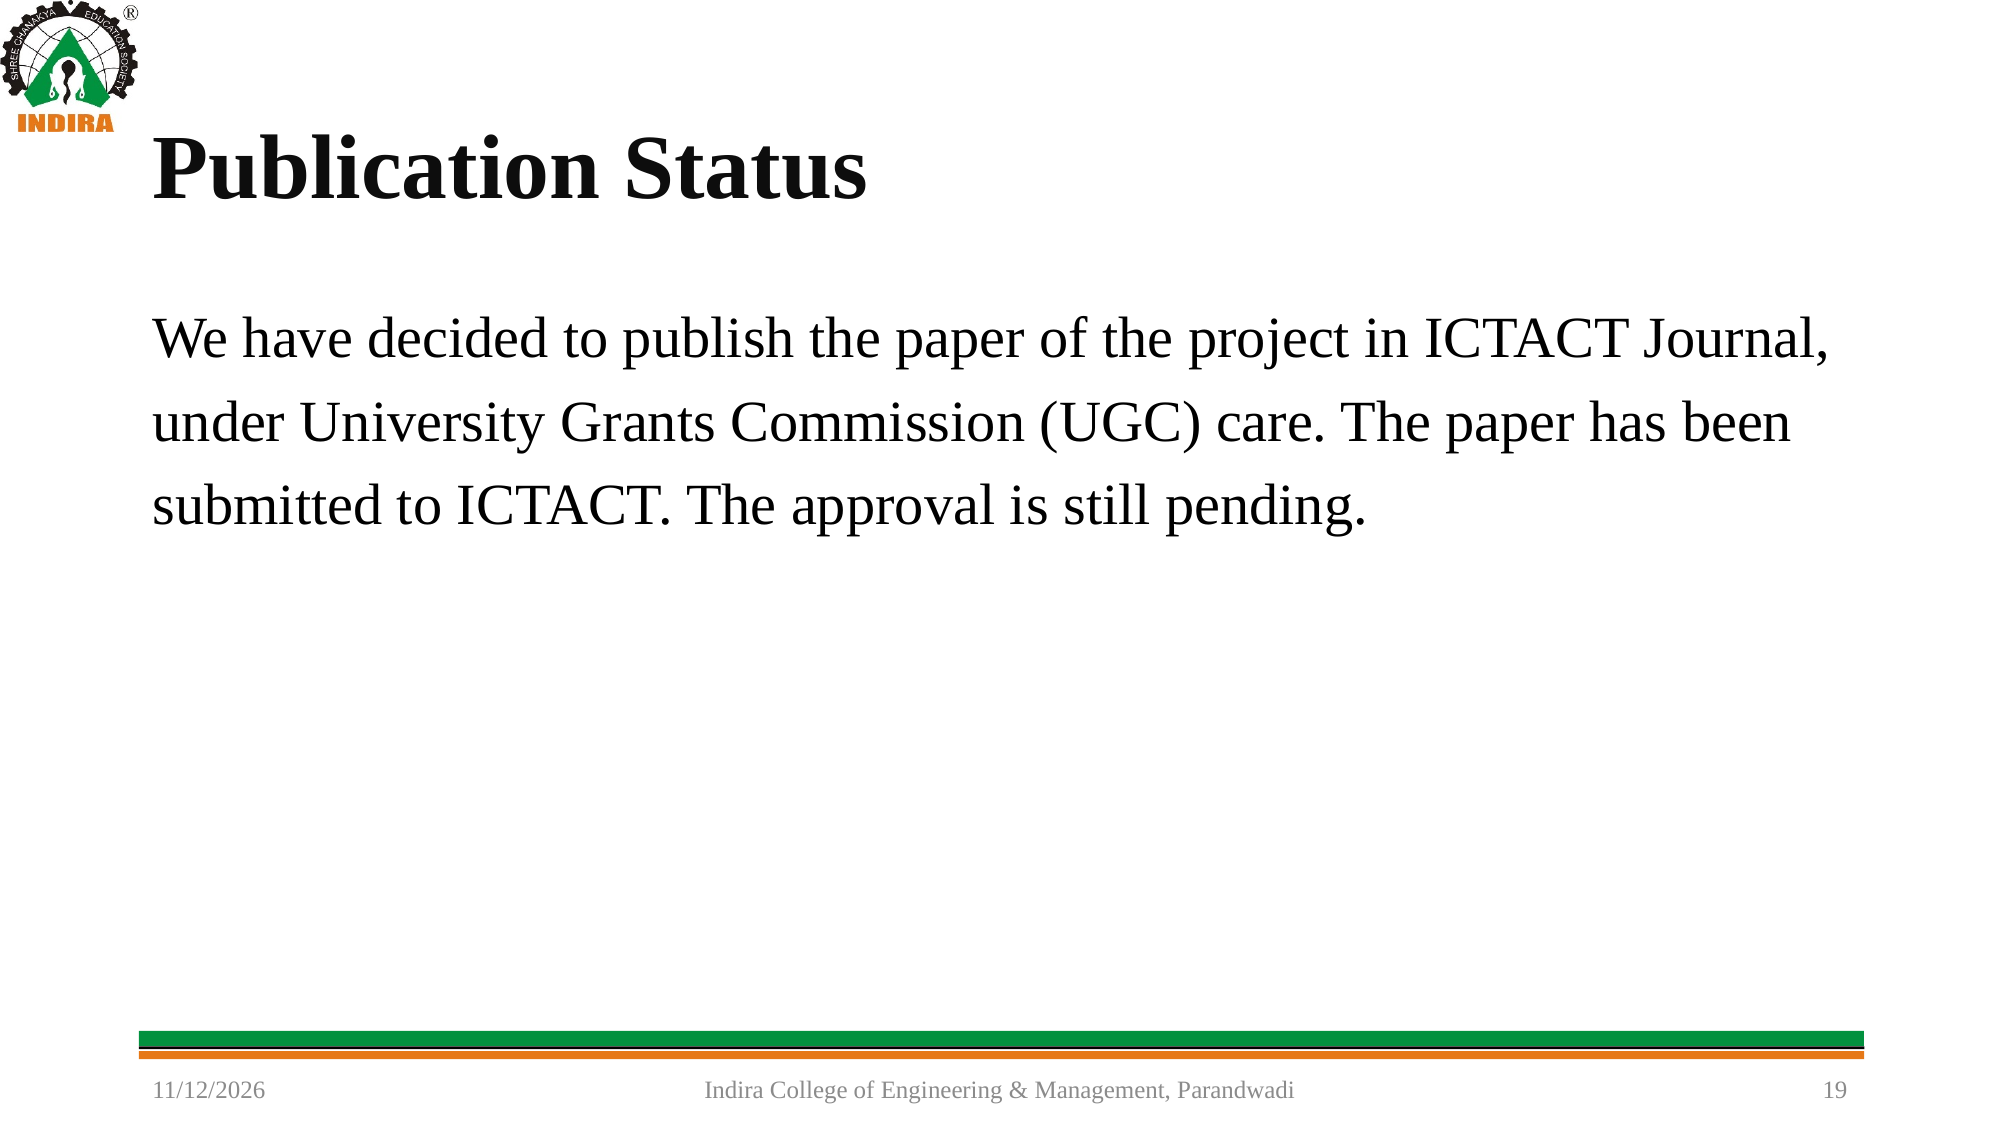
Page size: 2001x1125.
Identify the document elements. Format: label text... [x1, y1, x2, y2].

list We have decided to publish the paper of the project in ICTACT Journal, under University Grants Commission (UGC) care. The paper has been submitted to ICTACT. The approval is still pending. [137, 299, 1863, 1002]
footer Indira College of Engineering & Management, Parandwadi [662, 1058, 1338, 1119]
slide_number 19 [1412, 1058, 1863, 1119]
title Publication Status [137, 59, 1863, 278]
picture [0, 0, 139, 132]
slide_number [137, 1058, 588, 1119]
